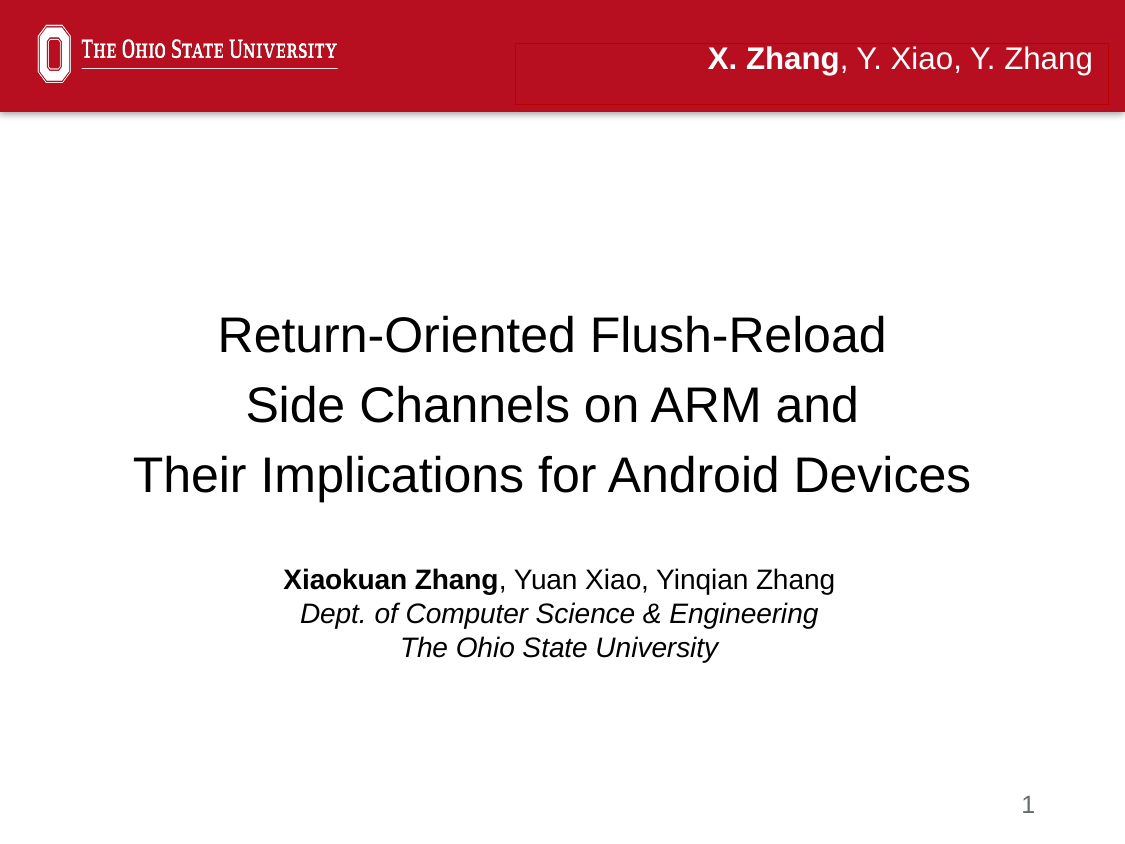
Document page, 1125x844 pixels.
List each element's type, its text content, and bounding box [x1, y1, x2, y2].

text_box Xiaokuan Zhang, Yuan Xiao, Yinqian Zhang Dept. of Computer Science & Engineering The Ohio State University [209, 554, 909, 704]
list Return-Oriented Flush-Reload Side Channels on ARM and Their Implications for Android Devices [0, 294, 1125, 677]
list X. Zhang, Y. Xiao, Y. Zhang [515, 43, 1109, 105]
picture [37, 24, 338, 83]
